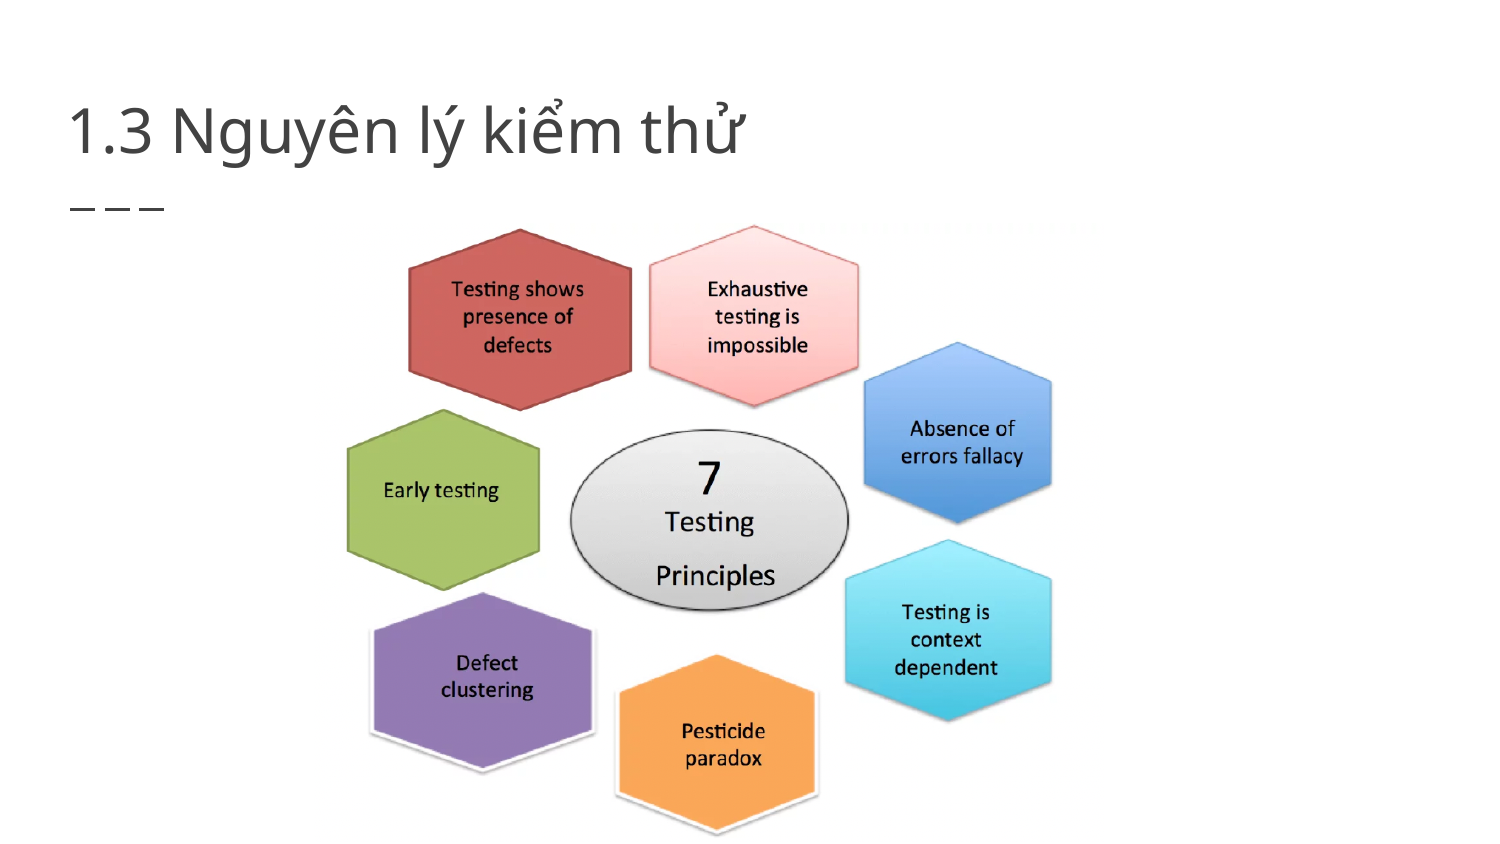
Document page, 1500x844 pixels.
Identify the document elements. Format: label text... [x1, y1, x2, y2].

picture [314, 223, 1104, 842]
title 1.3 Nguyên lý kiểm thử [51, 61, 1449, 182]
